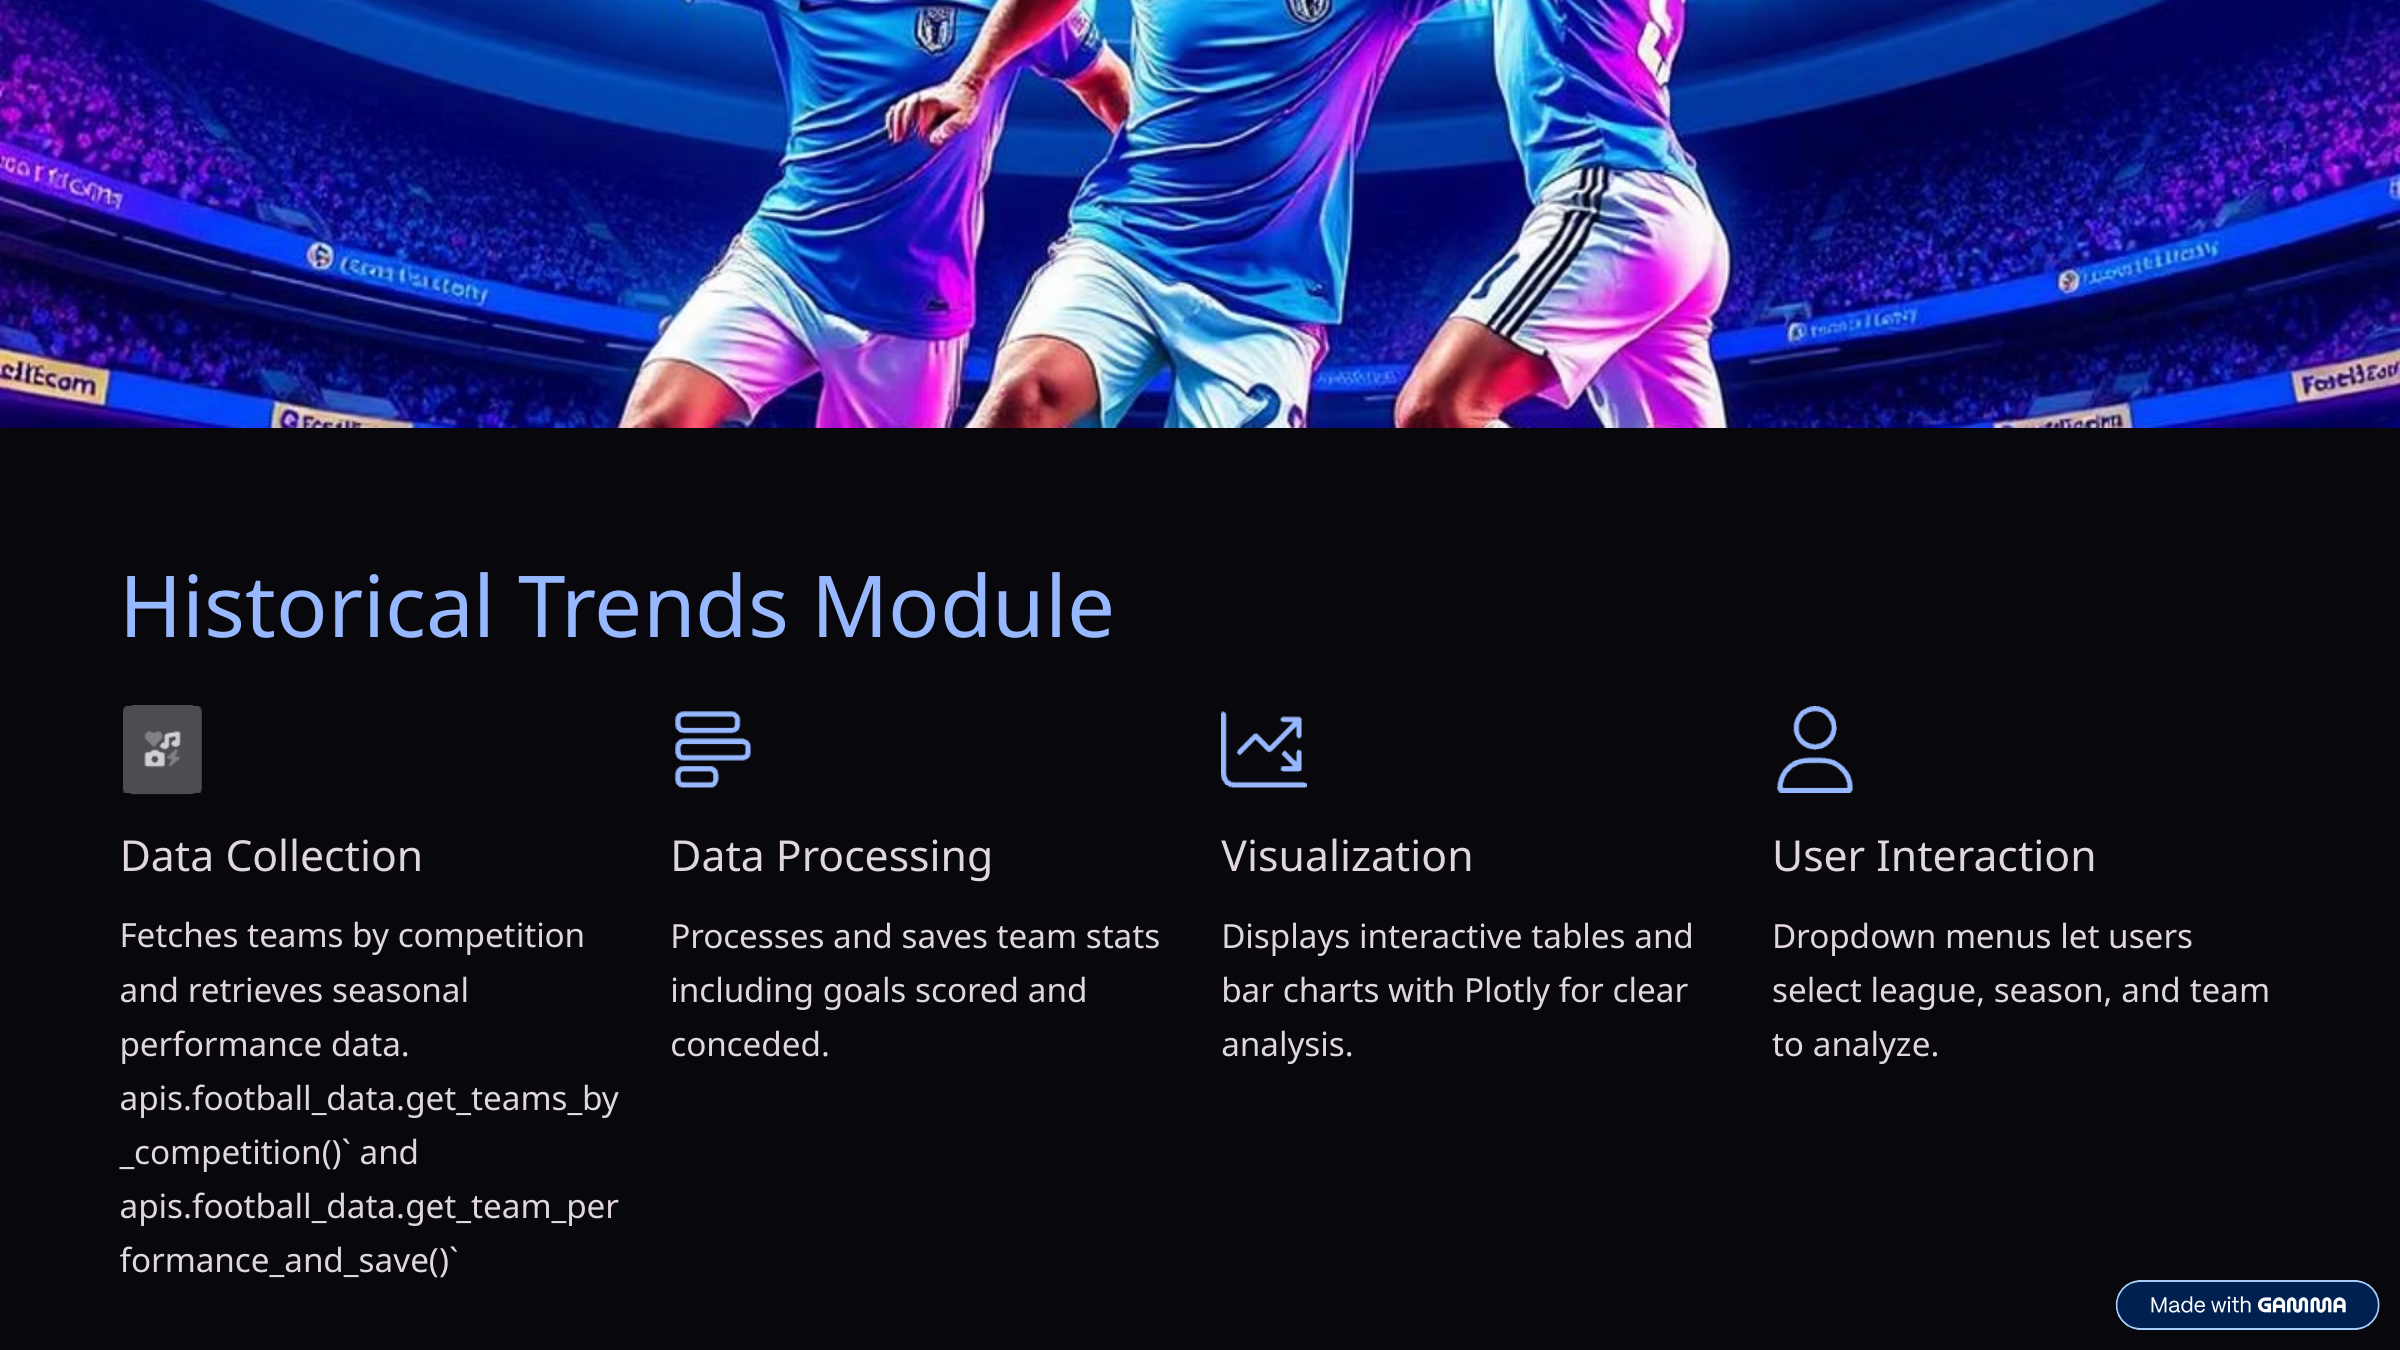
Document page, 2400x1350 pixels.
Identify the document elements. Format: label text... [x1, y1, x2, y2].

text_box Dropdown menus let users select league, season, and team to analyze. [1772, 900, 2281, 1010]
text_box User Interaction [1772, 826, 2200, 880]
picture [119, 706, 206, 793]
text_box Visualization [1221, 826, 1649, 880]
text_box Historical Trends Module [119, 548, 975, 656]
text_box Fetches teams by competition and retrieves seasonal performance data. apis.football_data.get_teams_by_competition()` and apis.football_data.get_team_performance_and_save()` [119, 900, 628, 1229]
picture [0, 0, 2400, 428]
picture [1221, 706, 1307, 793]
text_box Data Collection [119, 826, 548, 880]
text_box Data Processing [670, 826, 1098, 880]
picture [670, 706, 756, 793]
picture [1772, 706, 1858, 793]
text_box Processes and saves team stats including goals scored and conceded. [670, 900, 1179, 1010]
picture [2106, 1271, 2389, 1339]
text_box Displays interactive tables and bar charts with Plotly for clear analysis. [1221, 900, 1730, 1010]
